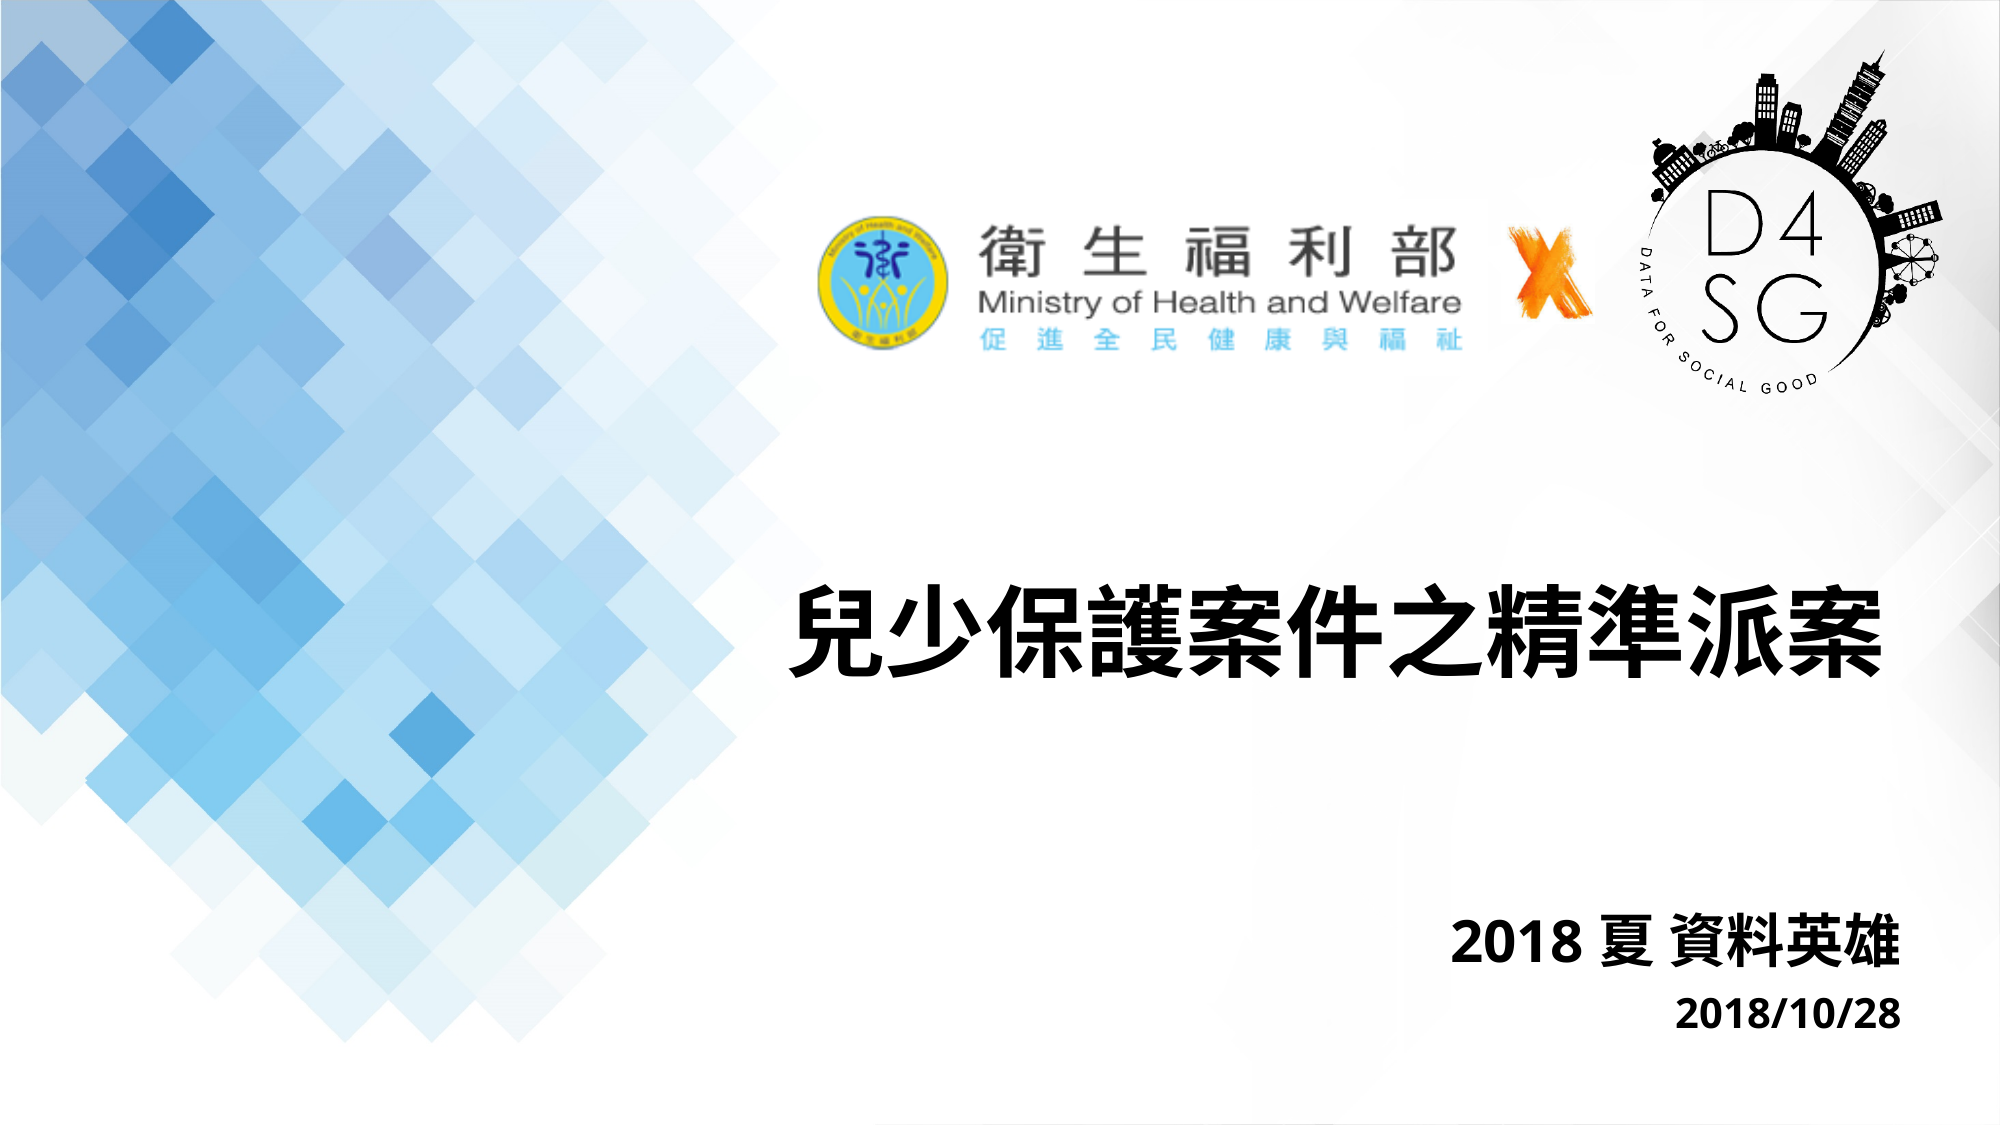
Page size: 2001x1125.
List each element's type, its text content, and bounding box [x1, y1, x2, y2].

list 2018/10/28 [1355, 995, 1917, 1036]
title 兒少保護案件之精準派案 [753, 520, 1917, 754]
picture [0, 0, 2000, 1125]
list 2018夏 資料英雄 [1355, 922, 1917, 964]
